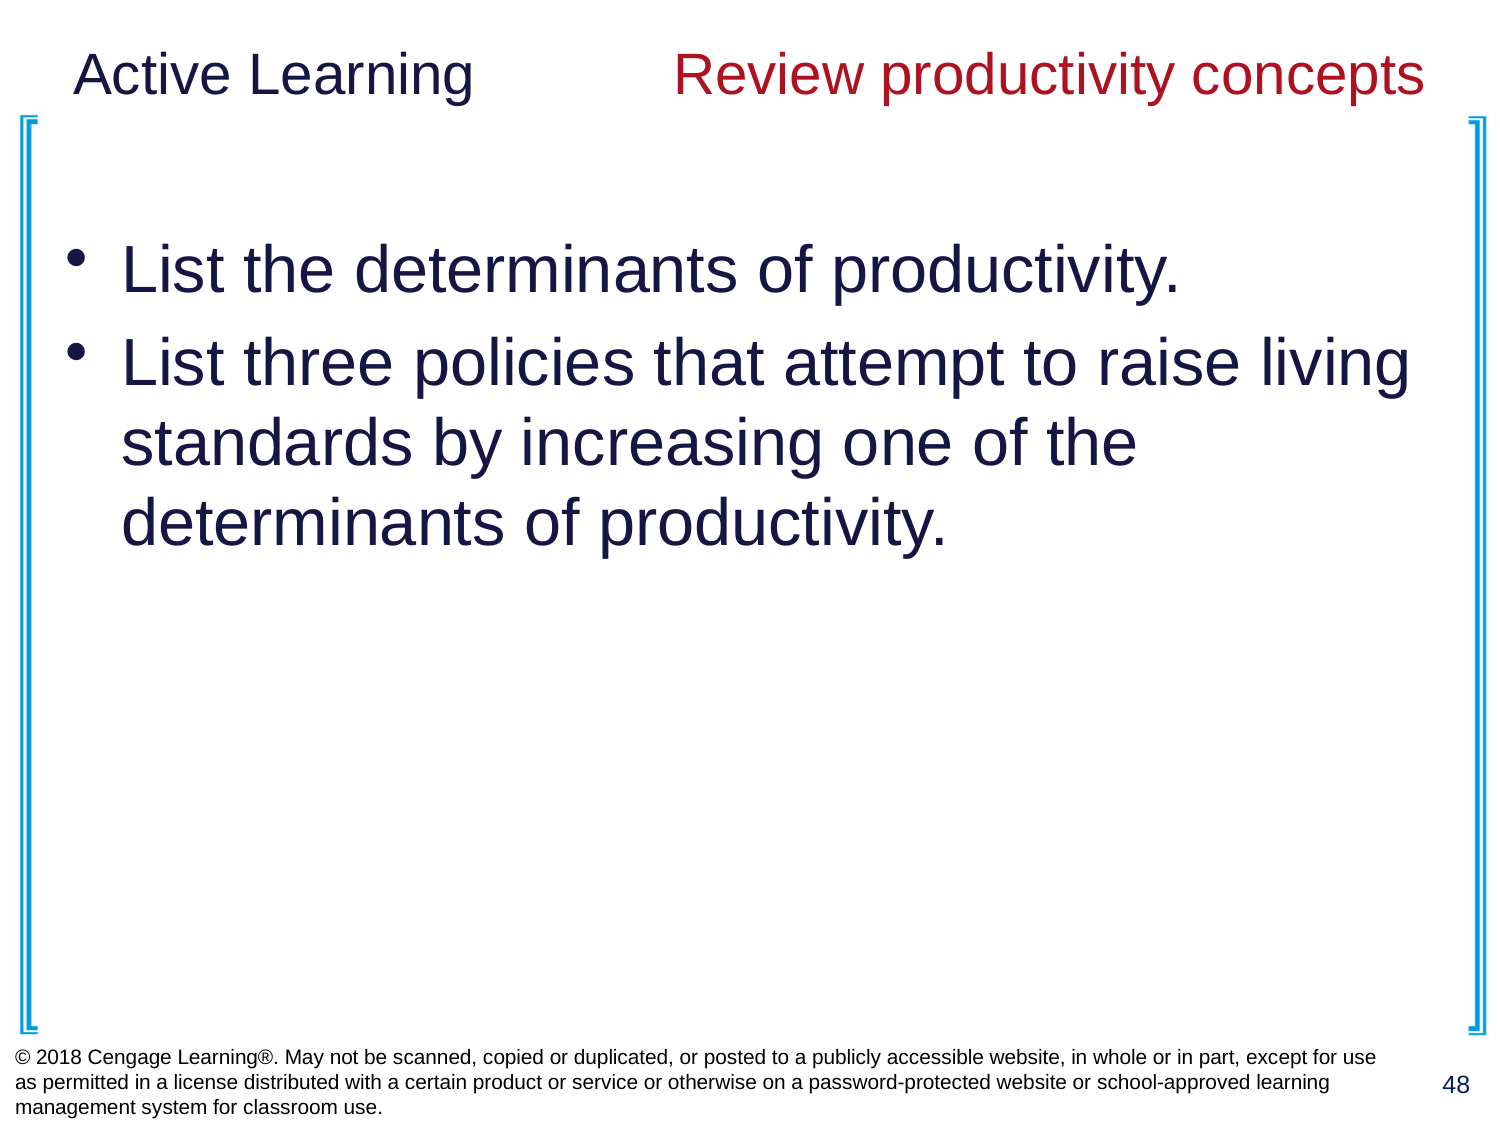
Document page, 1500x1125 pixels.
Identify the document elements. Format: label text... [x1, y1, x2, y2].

slide_number 48 [1412, 1060, 1500, 1125]
picture [1475, 113, 1493, 1037]
title Active Learning Review productivity concepts [24, 16, 1475, 125]
footer © 2018 Cengage Learning®. May not be scanned, copied or duplicated, or posted to a publicly accessible website, in whole or in part, except for use as permitted in a license distributed with a certain product or service or otherwise on a password-protected website or school-approved learning management system for classroom use. [0, 1037, 1412, 1125]
list List the determinants of productivity. List three policies that attempt to raise living standards by increasing one of the determinants of productivity. [50, 125, 1475, 1058]
picture [13, 113, 43, 1037]
picture [1475, 119, 1483, 1033]
